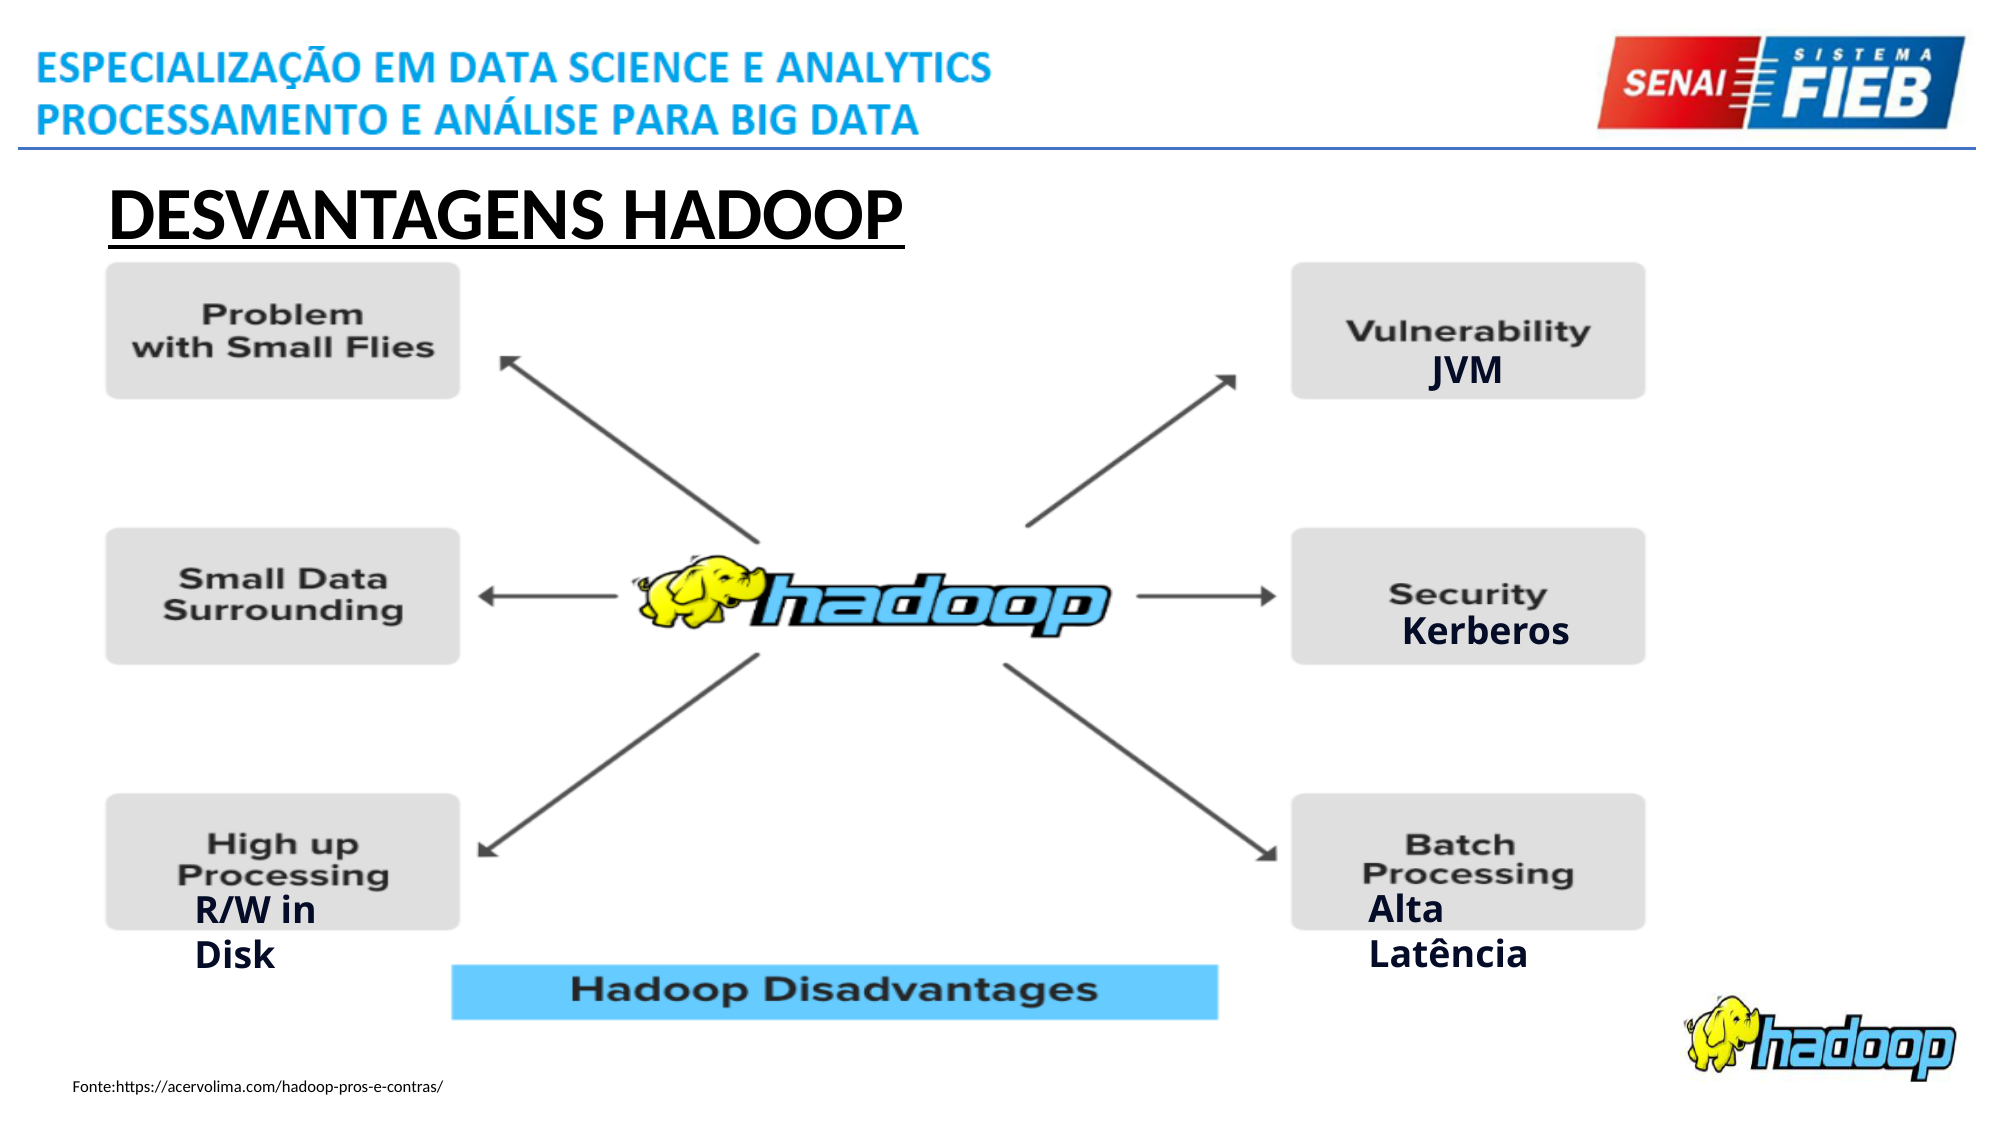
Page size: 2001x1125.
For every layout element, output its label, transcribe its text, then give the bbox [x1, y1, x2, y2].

picture [1587, 13, 1976, 145]
picture [32, 95, 922, 143]
text_box DESVANTAGENS HADOOP [93, 157, 1280, 251]
picture [32, 46, 995, 89]
text_box Fonte:https://acervolima.com/hadoop-pros-e-contras/ [57, 1067, 1206, 1103]
picture [93, 251, 1660, 1030]
picture [1680, 990, 1961, 1086]
